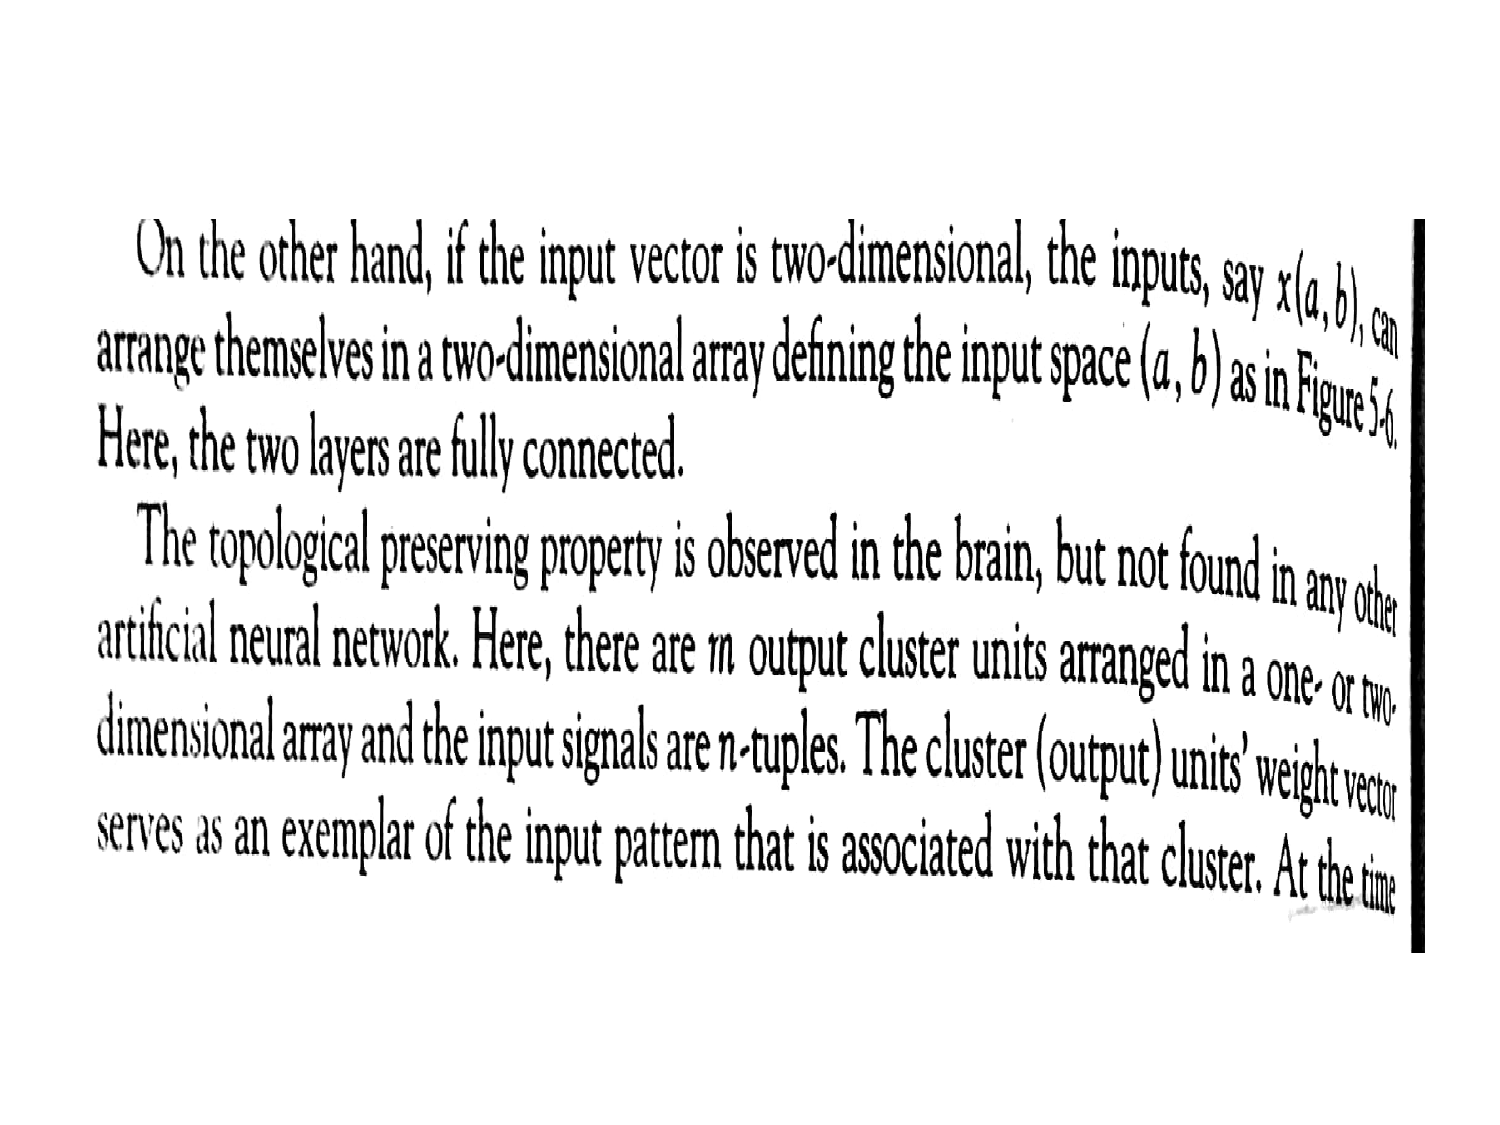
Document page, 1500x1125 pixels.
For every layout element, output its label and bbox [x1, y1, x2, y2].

list [74, 219, 1426, 953]
